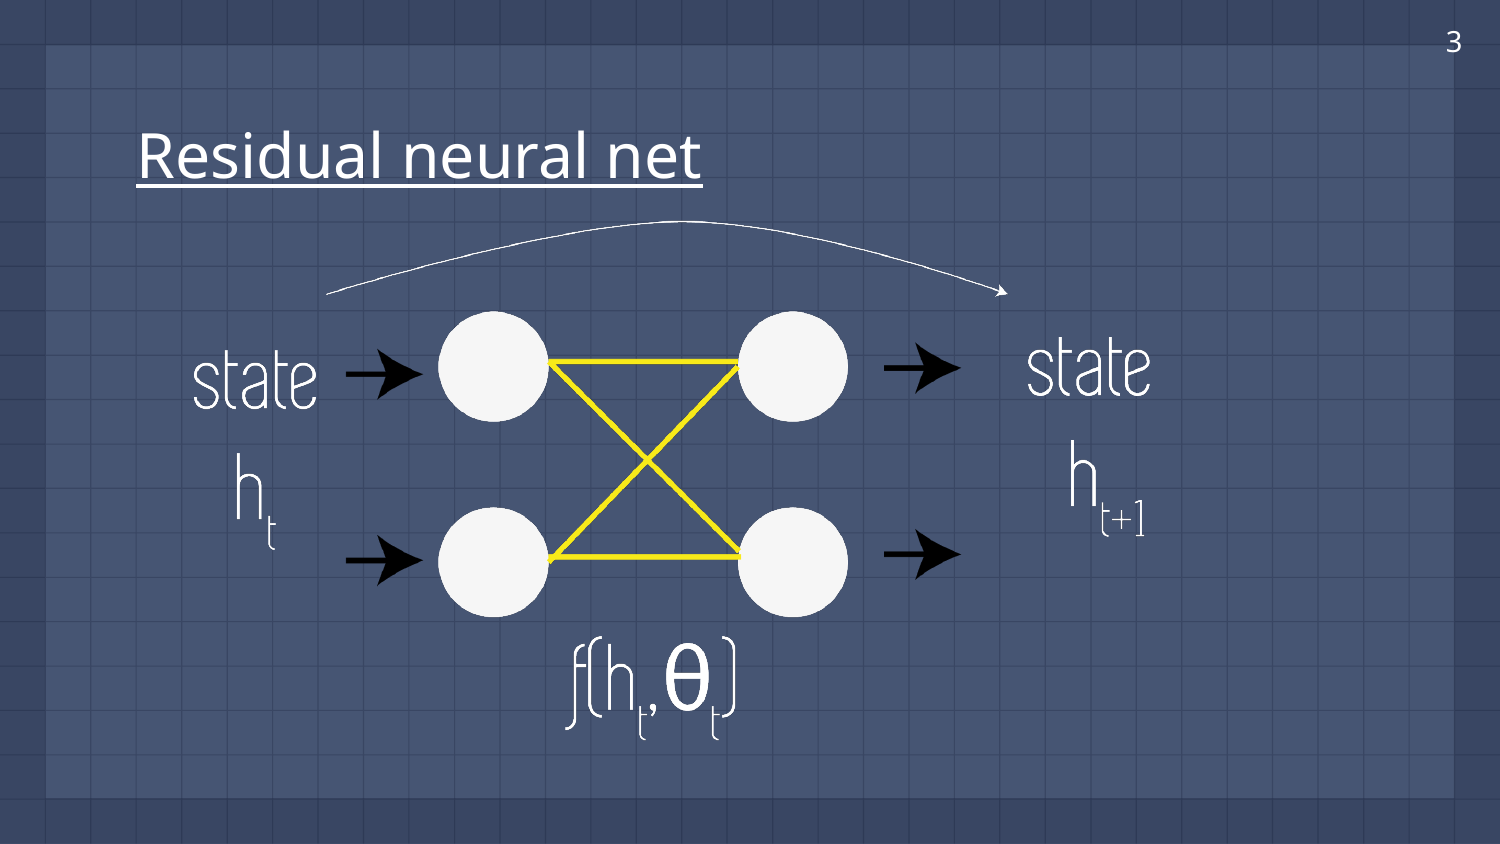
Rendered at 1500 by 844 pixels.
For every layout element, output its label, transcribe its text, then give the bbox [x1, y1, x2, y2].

title Residual neural net [121, 65, 1383, 207]
slide_number ‹#› [1408, 0, 1500, 88]
picture [27, 165, 1334, 844]
